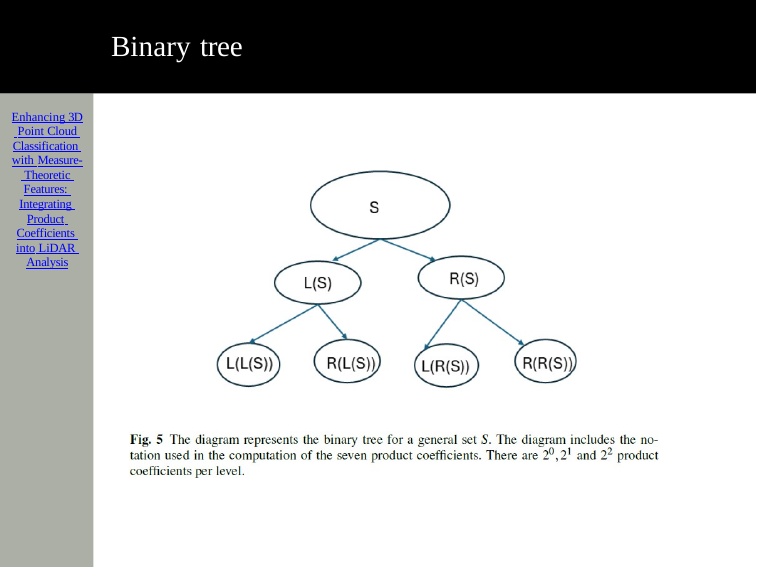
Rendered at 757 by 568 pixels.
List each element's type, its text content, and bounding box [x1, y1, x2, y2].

text_box [0, 0, 756, 94]
title Binary tree [109, 5, 715, 122]
picture [129, 170, 659, 479]
text_box Enhancing 3D Point Cloud Classification with Measure- Theoretic Features: Integrating Product Coefficients into LiDAR Analysis [8, 106, 85, 270]
